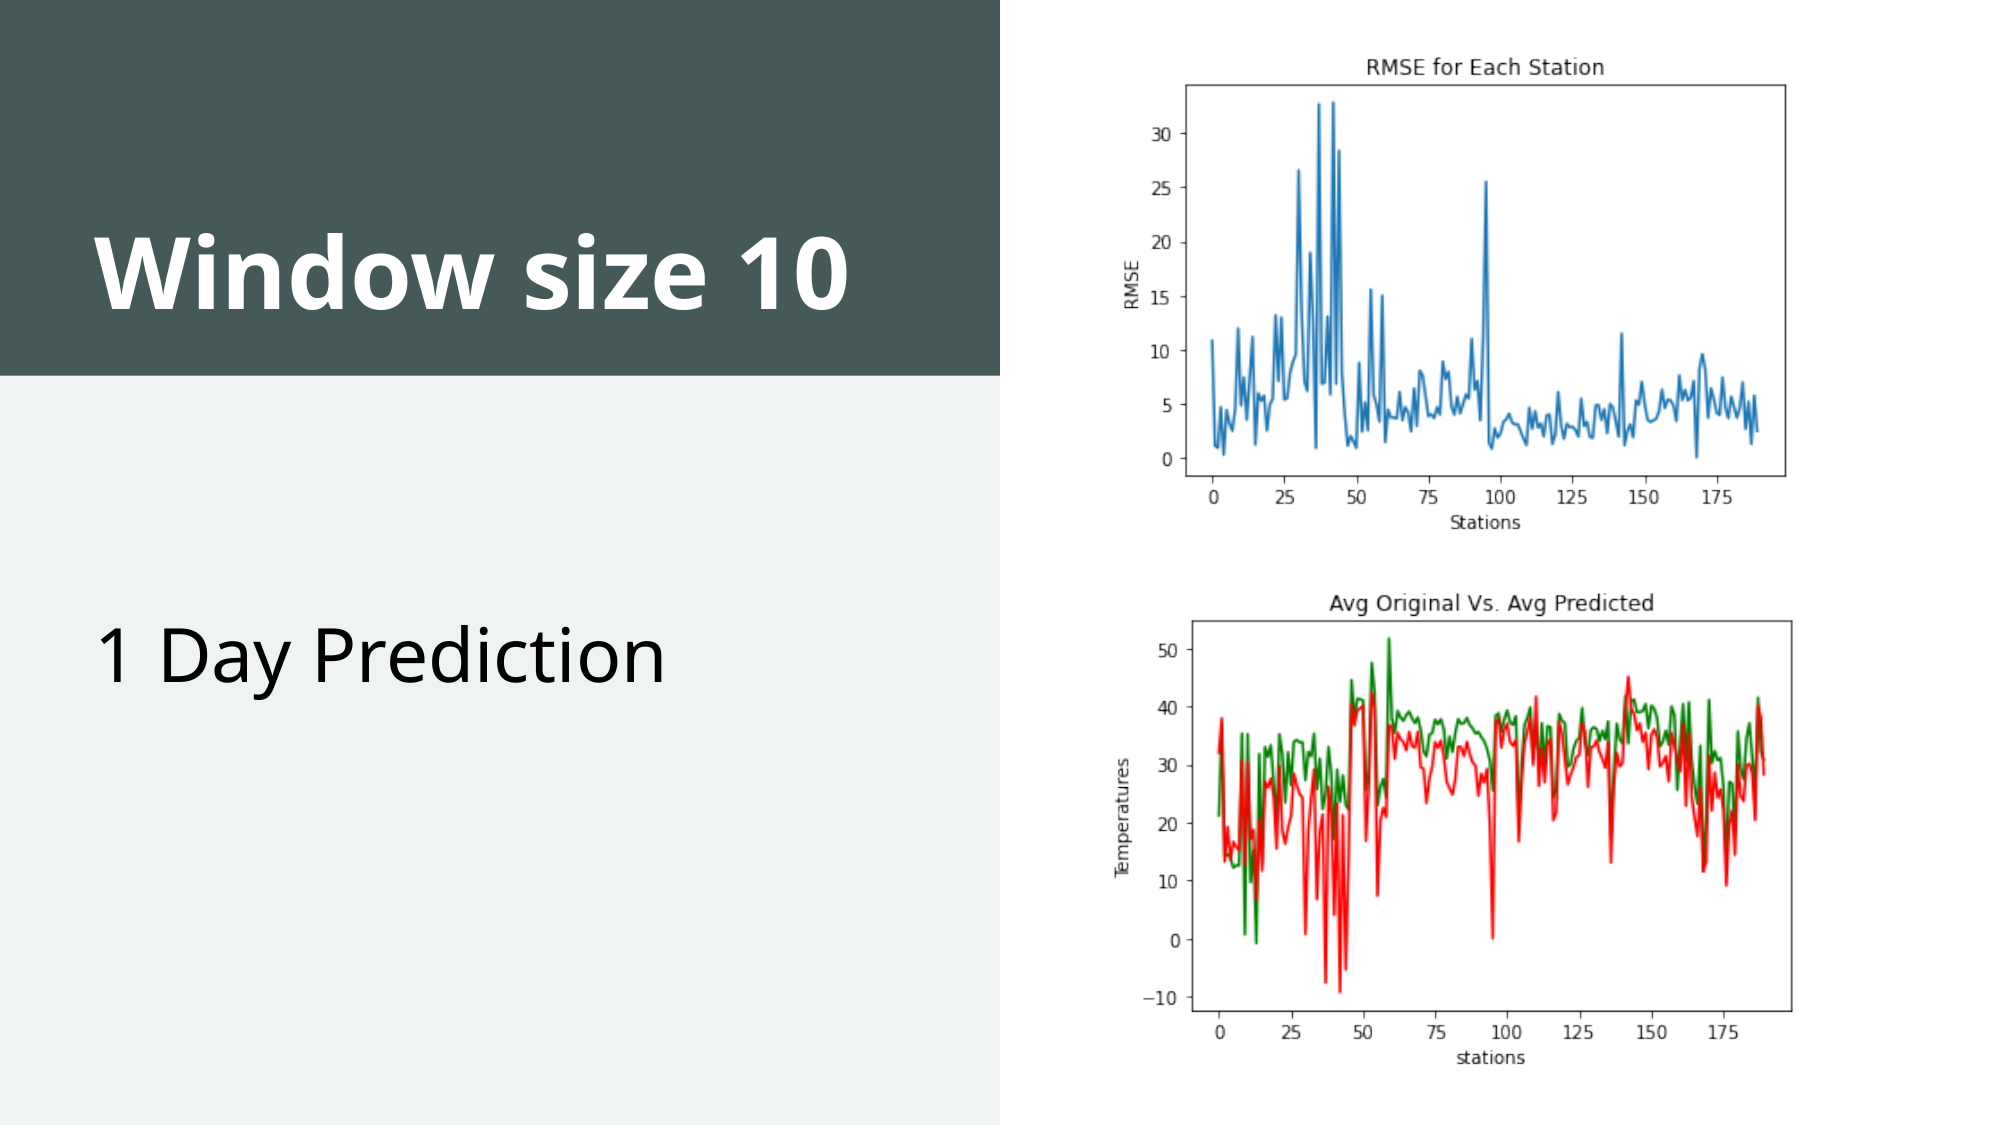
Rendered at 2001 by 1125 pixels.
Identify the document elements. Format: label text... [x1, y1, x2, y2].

picture [1104, 581, 1804, 1079]
list 1 Day Prediction [79, 581, 947, 824]
picture [1112, 45, 1796, 544]
title Window size 10 [79, 75, 947, 338]
